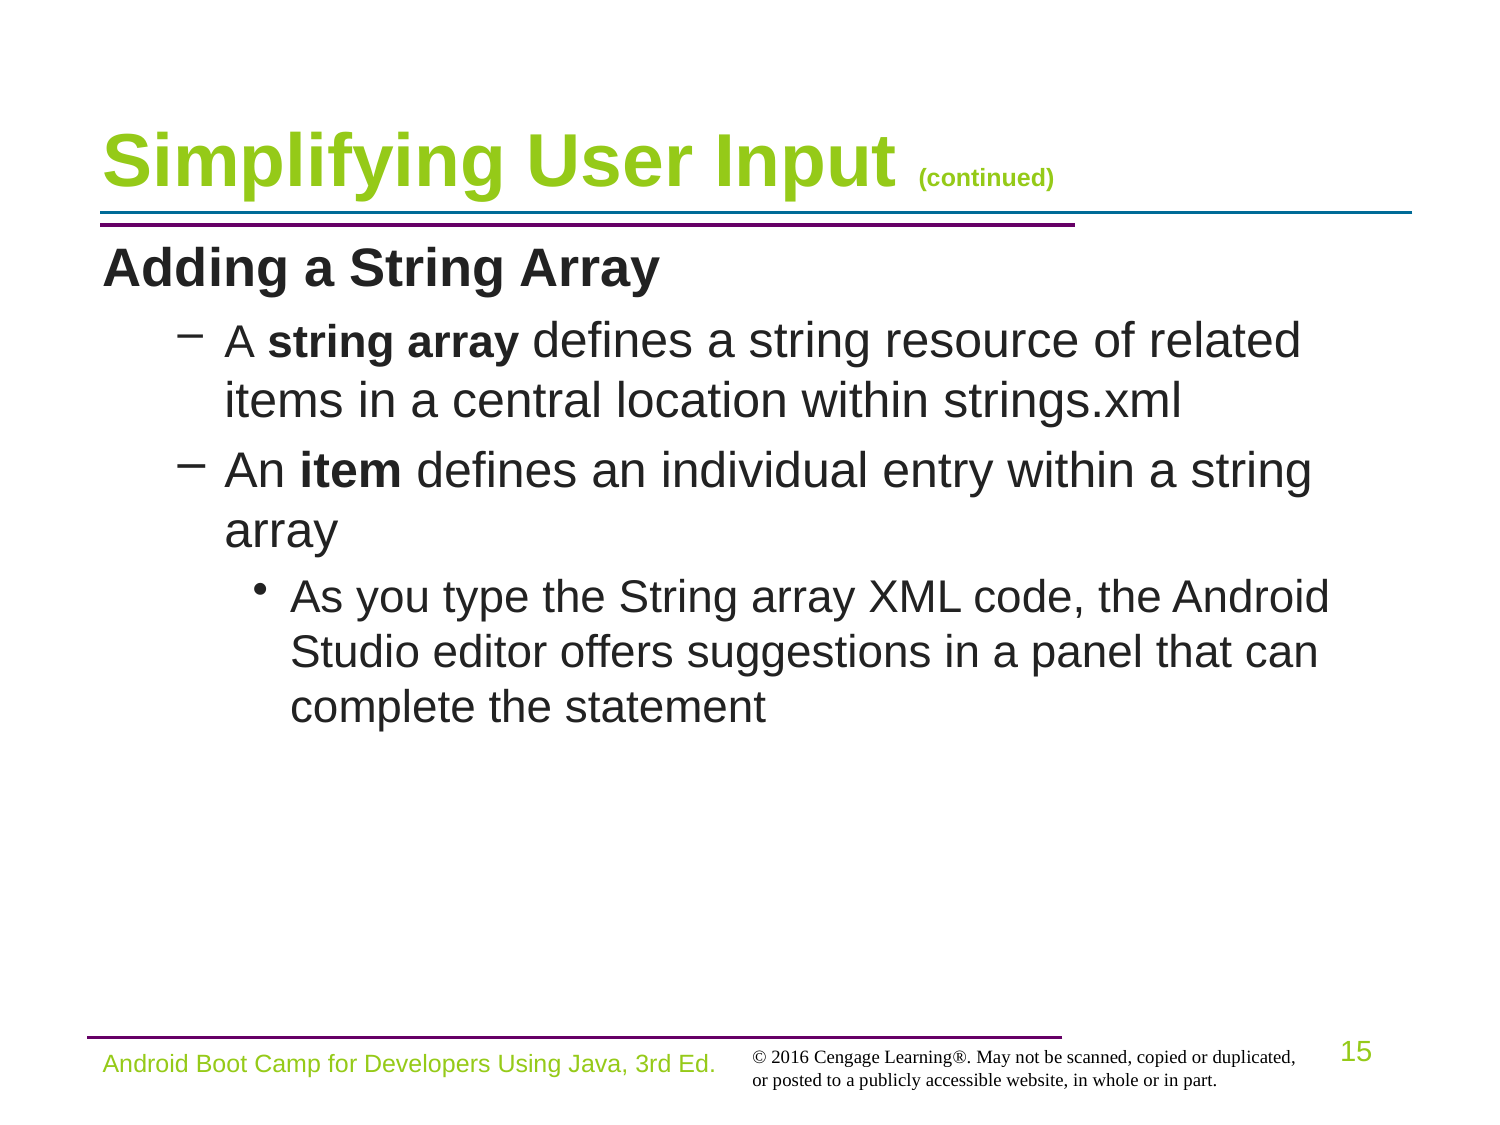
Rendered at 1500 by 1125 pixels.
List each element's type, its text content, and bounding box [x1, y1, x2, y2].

slide_number 15 [1074, 1025, 1388, 1100]
list Adding a String Array A string array defines a string resource of related items in a central location within strings.xml An item defines an individual entry within a string array As you type the String array XML code, the Android Studio editor offers suggestions in a panel that can complete the statement [87, 224, 1388, 976]
footer Android Boot Camp for Developers Using Java, 3rd Ed. [87, 1025, 988, 1100]
title Simplifying User Input (continued) [87, 62, 1413, 251]
